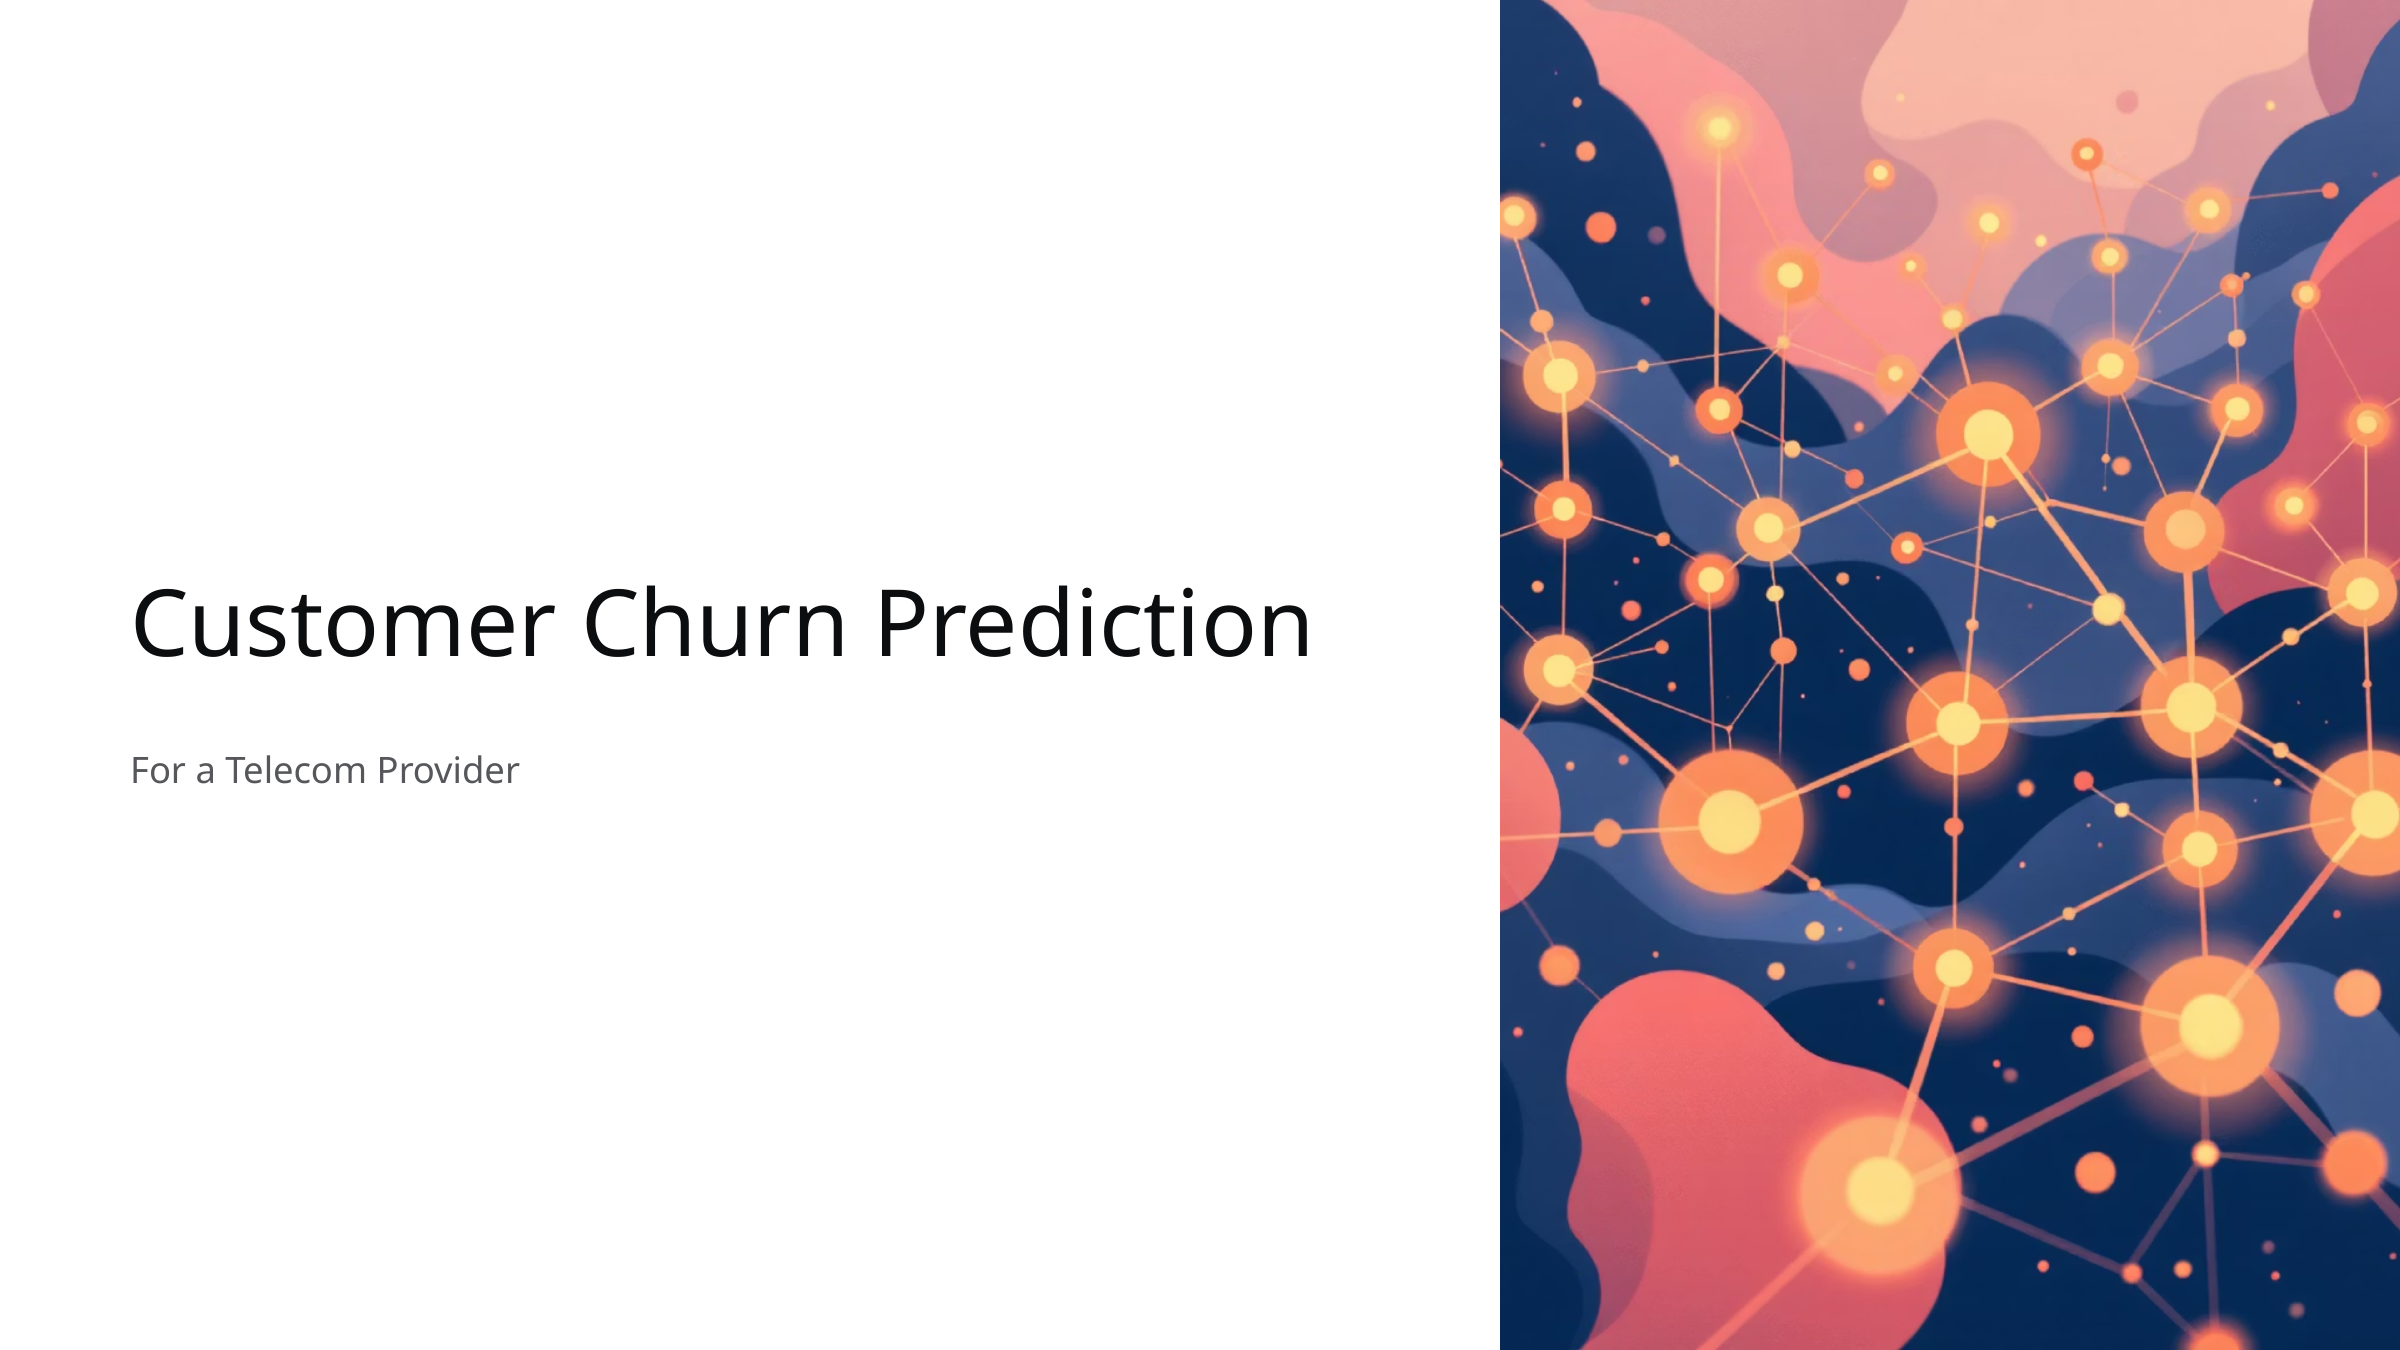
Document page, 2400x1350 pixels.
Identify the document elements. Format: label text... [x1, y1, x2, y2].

text_box For a Telecom Provider [130, 731, 1370, 791]
picture [1499, 0, 2400, 1350]
text_box Customer Churn Prediction [130, 559, 1324, 676]
